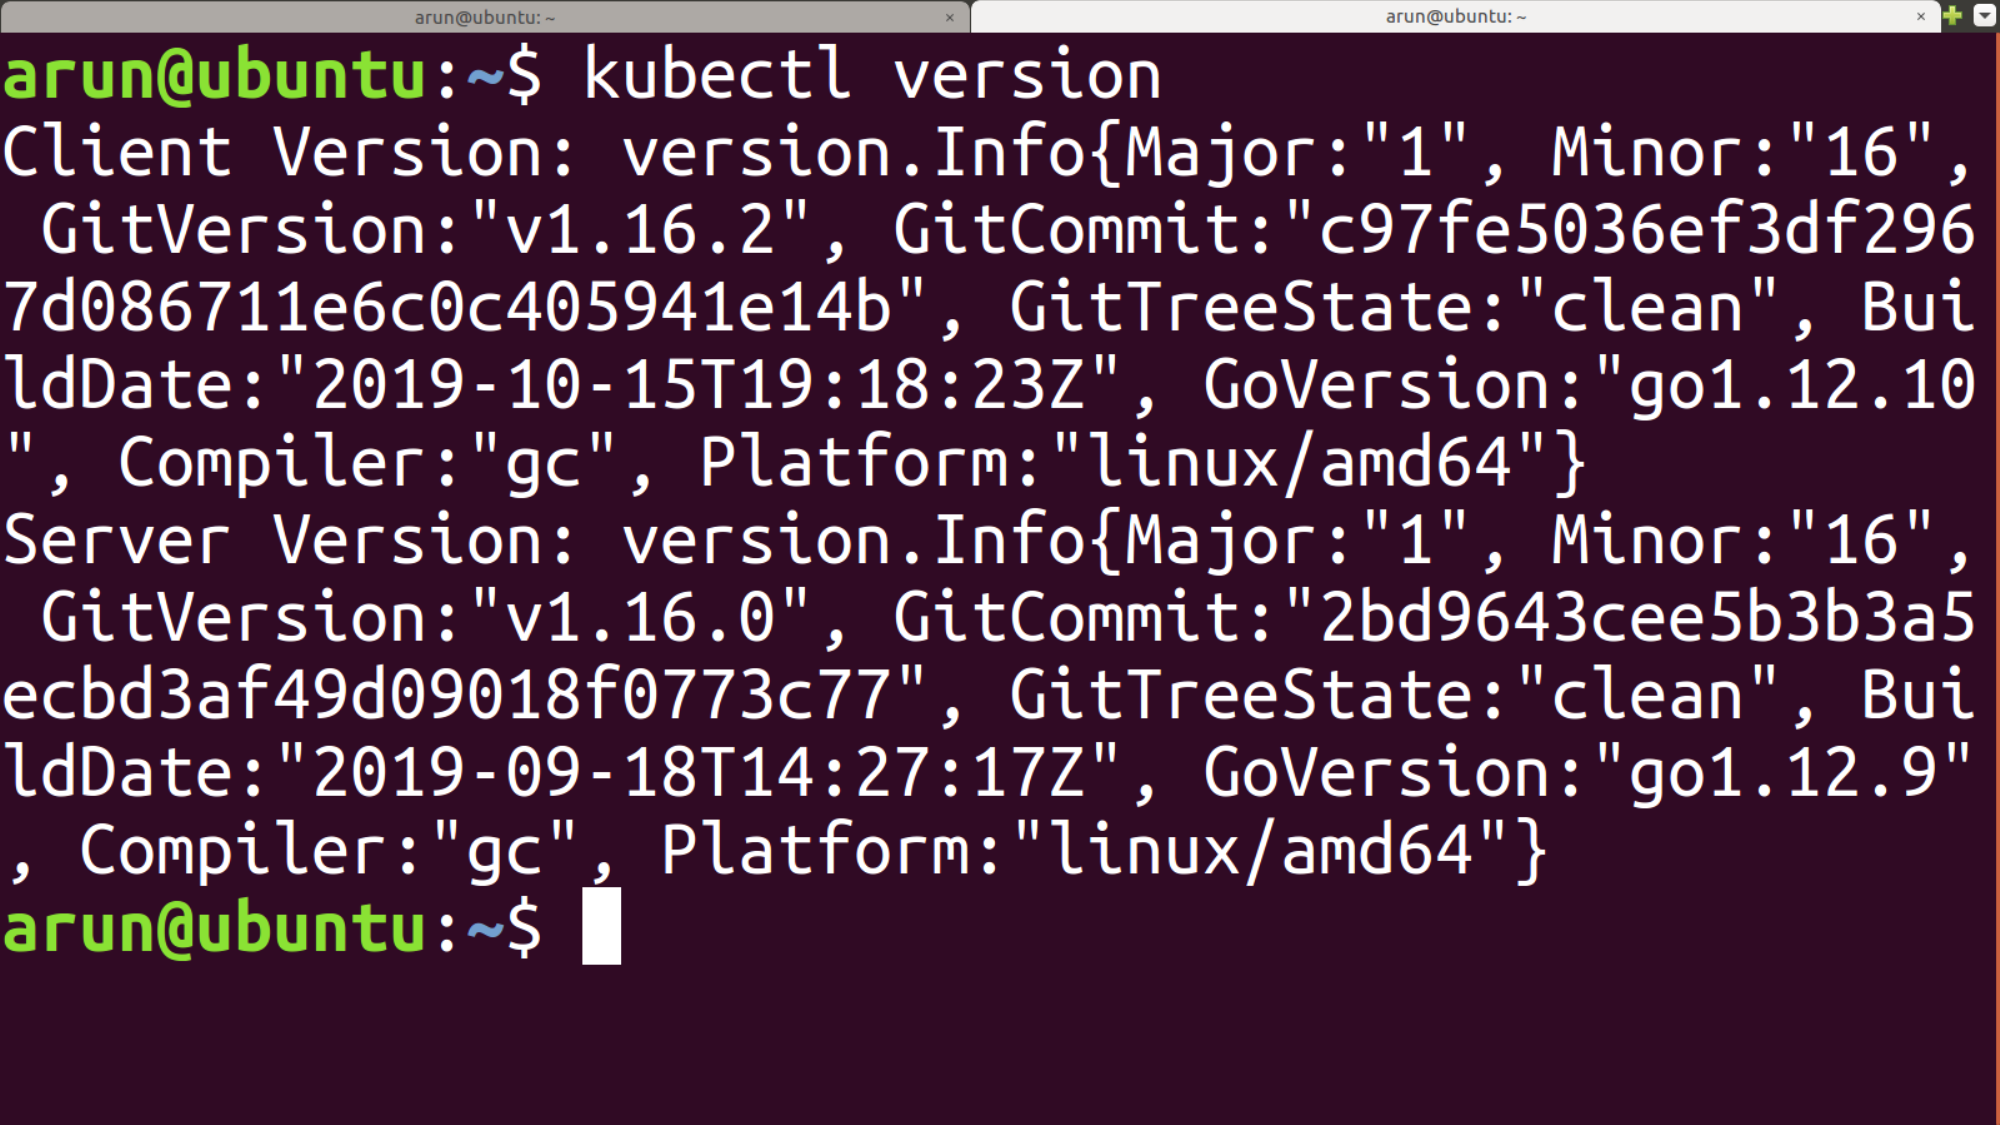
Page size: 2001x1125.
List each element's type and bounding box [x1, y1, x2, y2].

list [0, 0, 2000, 1125]
